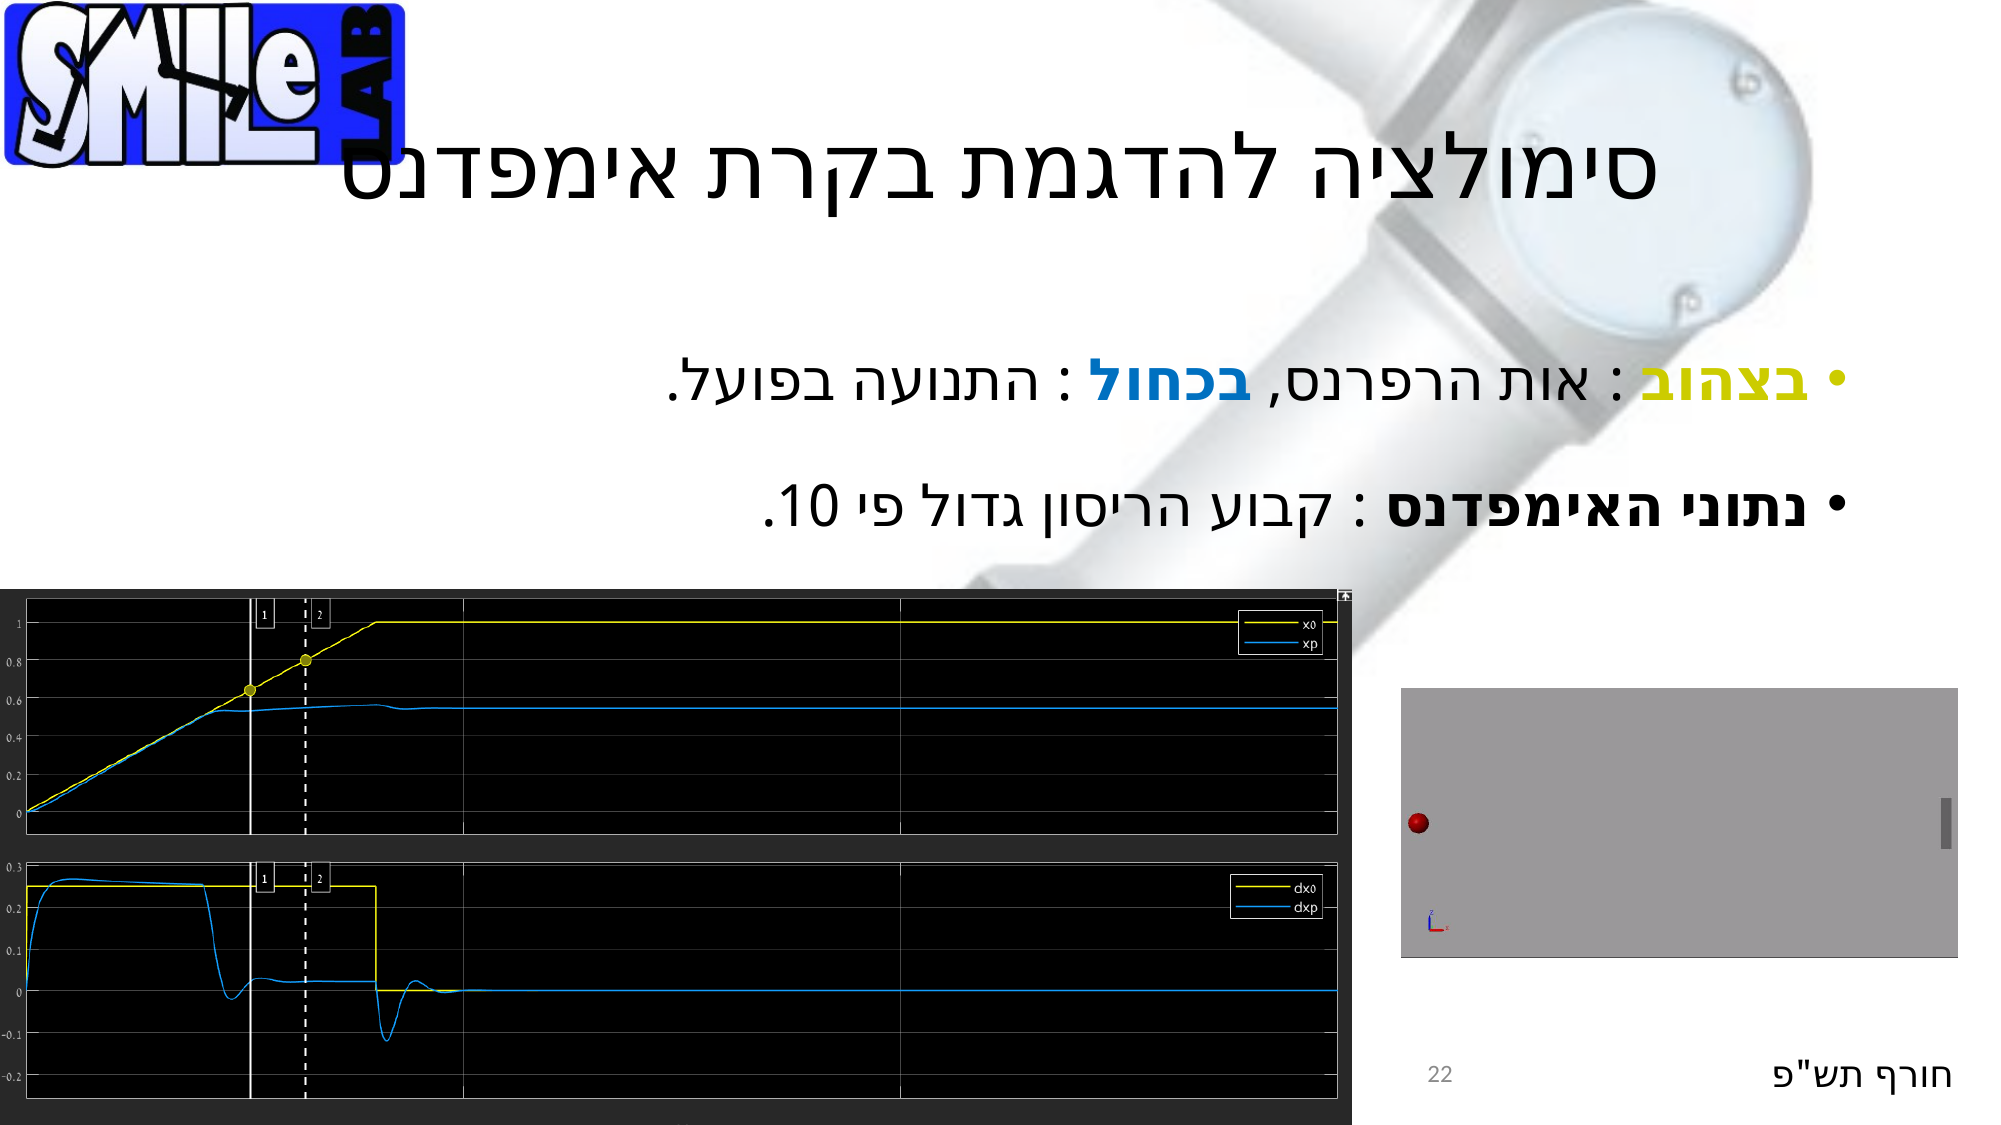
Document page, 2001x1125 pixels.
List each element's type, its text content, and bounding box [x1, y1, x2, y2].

picture [0, 0, 409, 169]
title סימולציה להדגמת בקרת אימפדנס [137, 59, 1863, 278]
slide_number 22 [1412, 1042, 1863, 1103]
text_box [1400, 688, 1959, 959]
picture [0, 589, 1352, 1125]
list בצהוב : אות הרפרנס, בכחול : התנועה בפועל. נתוני האימפדנס : קבוע הריסון גדול פי 10. [137, 299, 1863, 1014]
